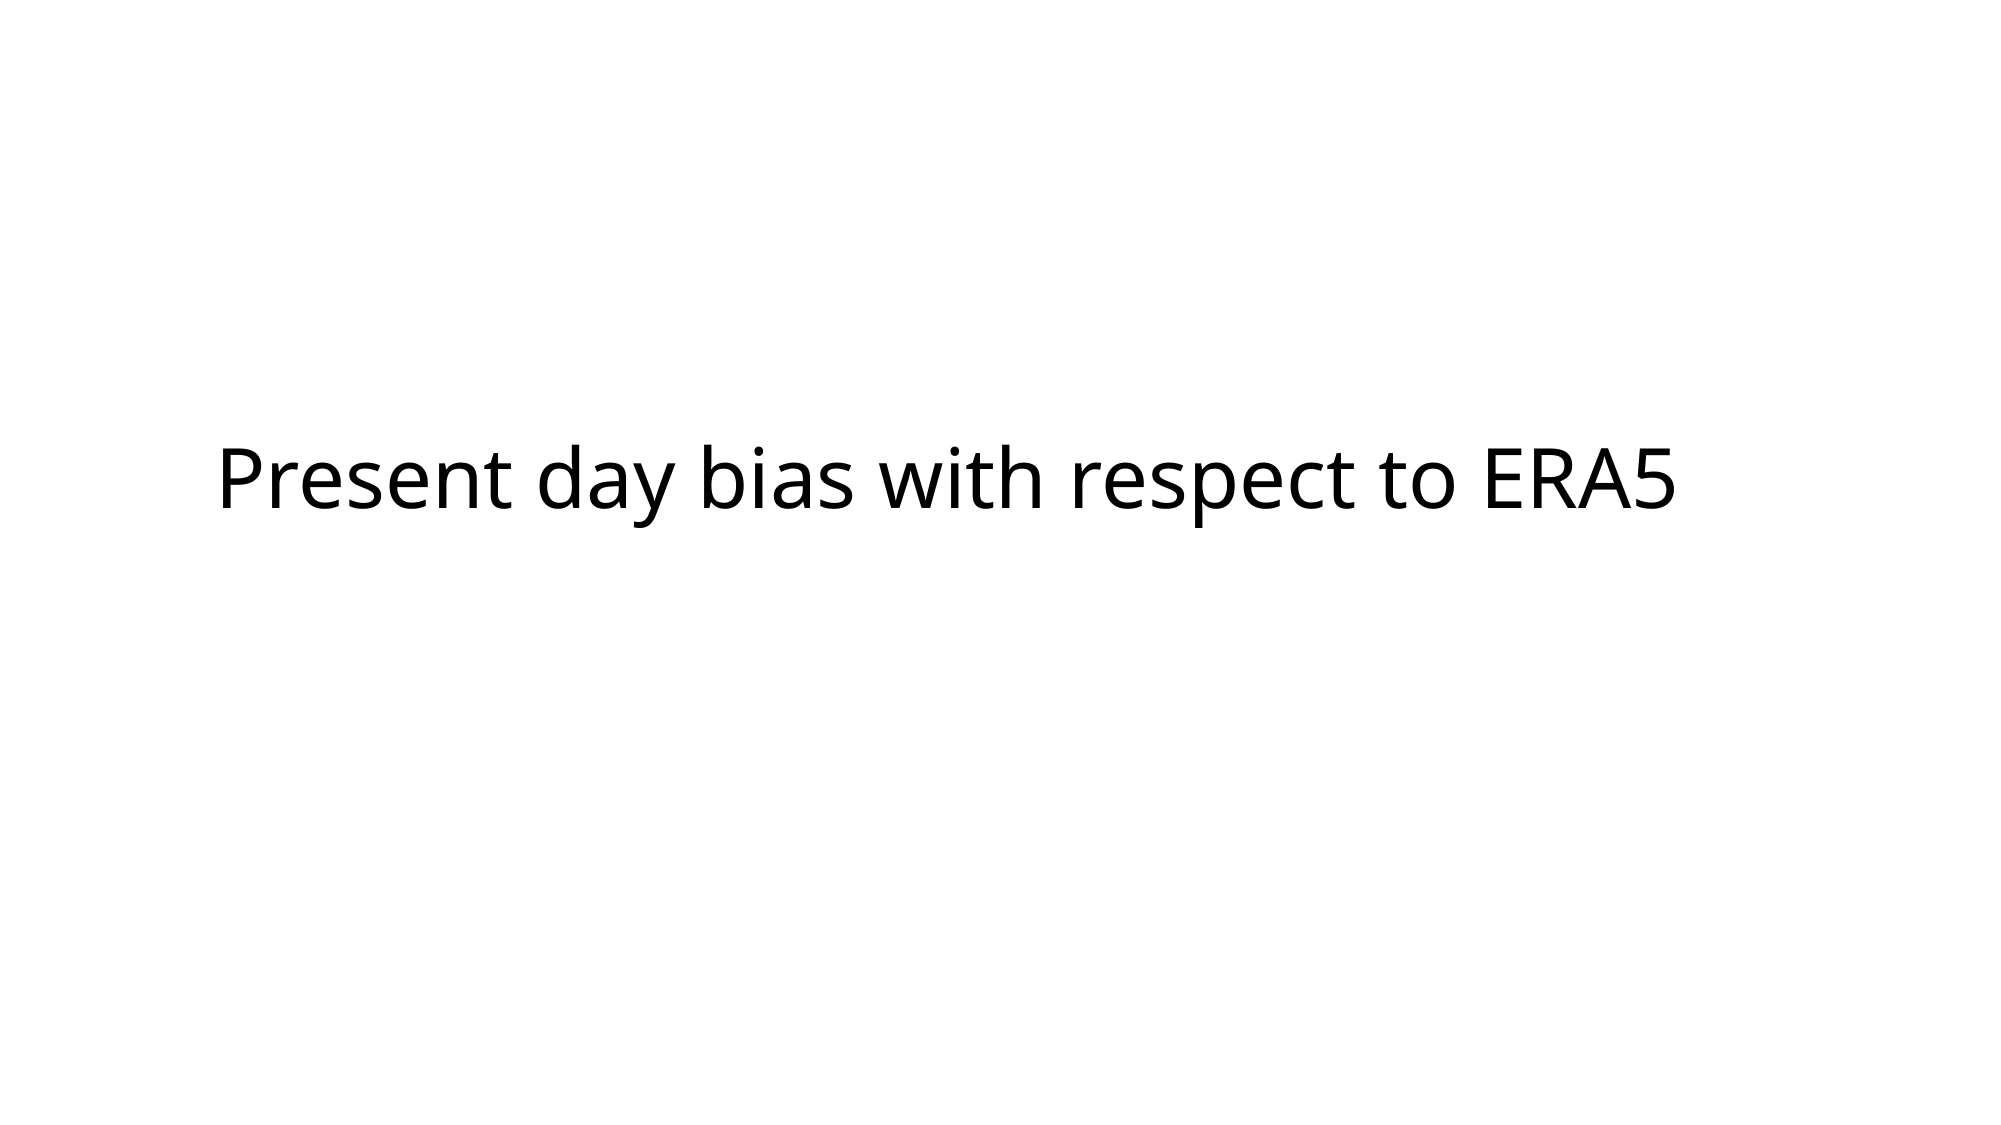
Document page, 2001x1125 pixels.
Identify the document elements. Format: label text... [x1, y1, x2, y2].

title Present day bias with respect to ERA5 [200, 418, 1914, 881]
